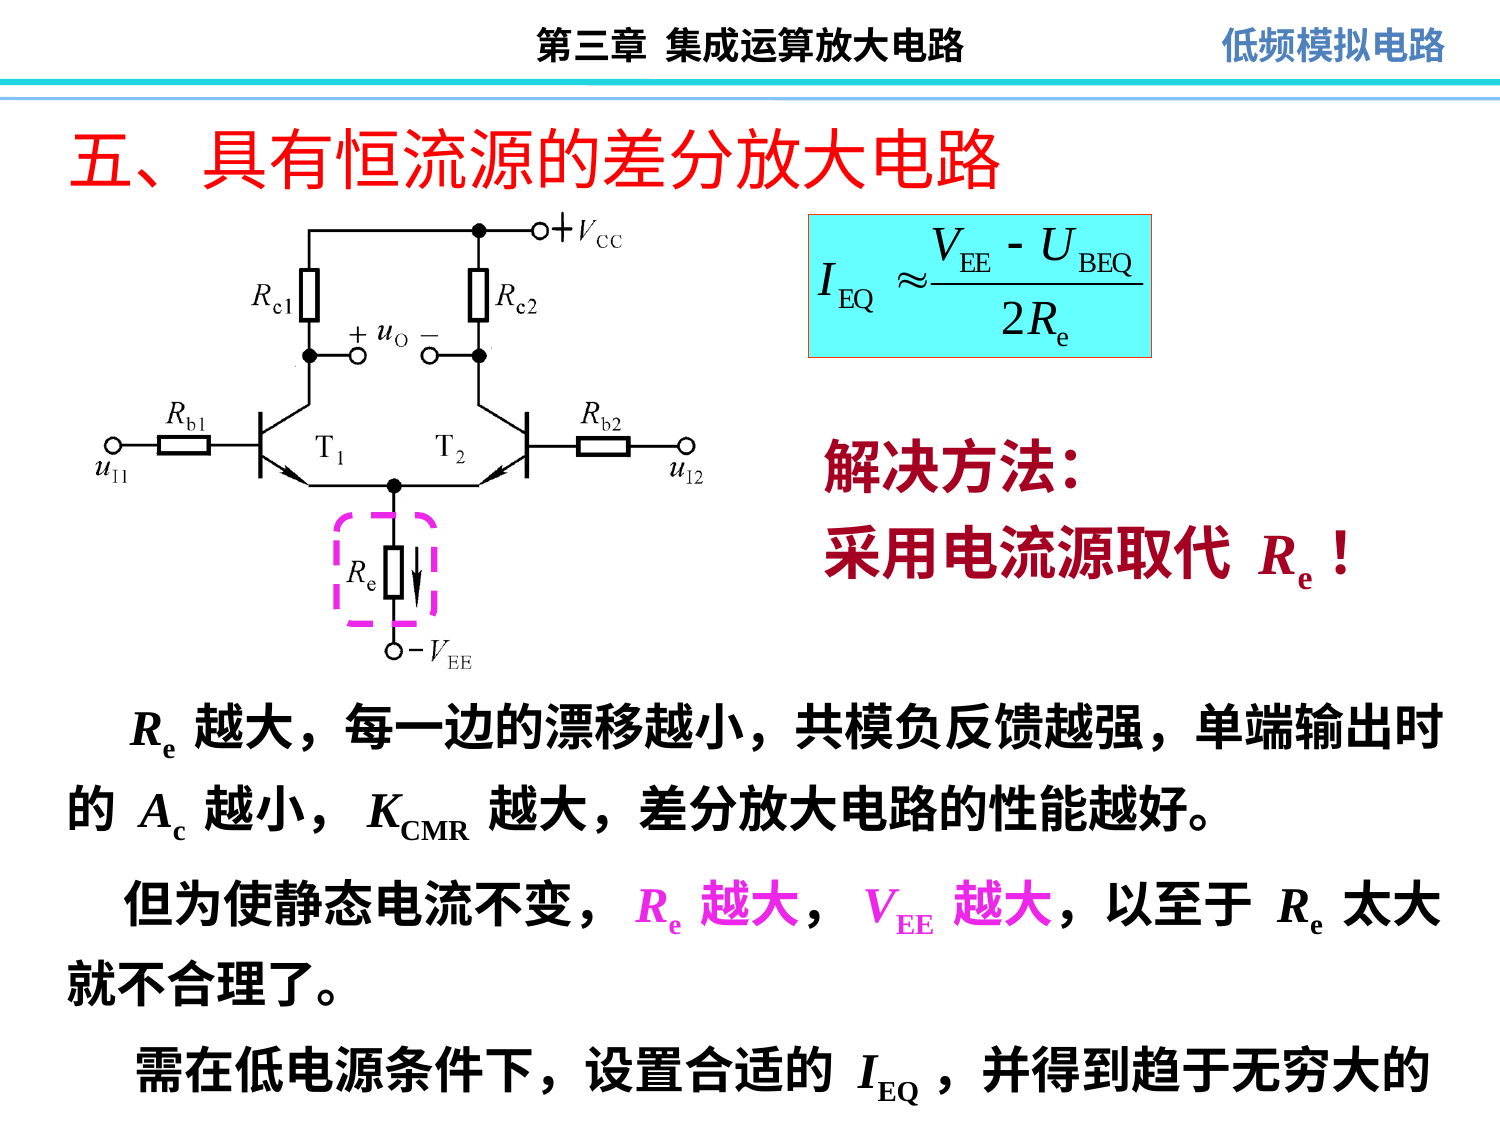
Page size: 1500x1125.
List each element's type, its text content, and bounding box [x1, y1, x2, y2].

title 五、具有恒流源的差分放大电路 [52, 101, 1273, 215]
text_box 解决方法： 采用电流源取代 Re！ [808, 408, 1404, 604]
text_box Re 越大，每一边的漂移越小，共模负反馈越强，单端输出时的 Ac 越小，KCMR 越大，差分放大电路的性能越好。 但为使静态电流不变，Re 越大，VEE 越大，以至于 Re 太大就不合理了。 需在低电源条件下，设置合适的 IEQ，并得到趋于无穷大的 Re。 [51, 674, 1489, 1125]
picture [76, 196, 709, 684]
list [808, 214, 1152, 358]
